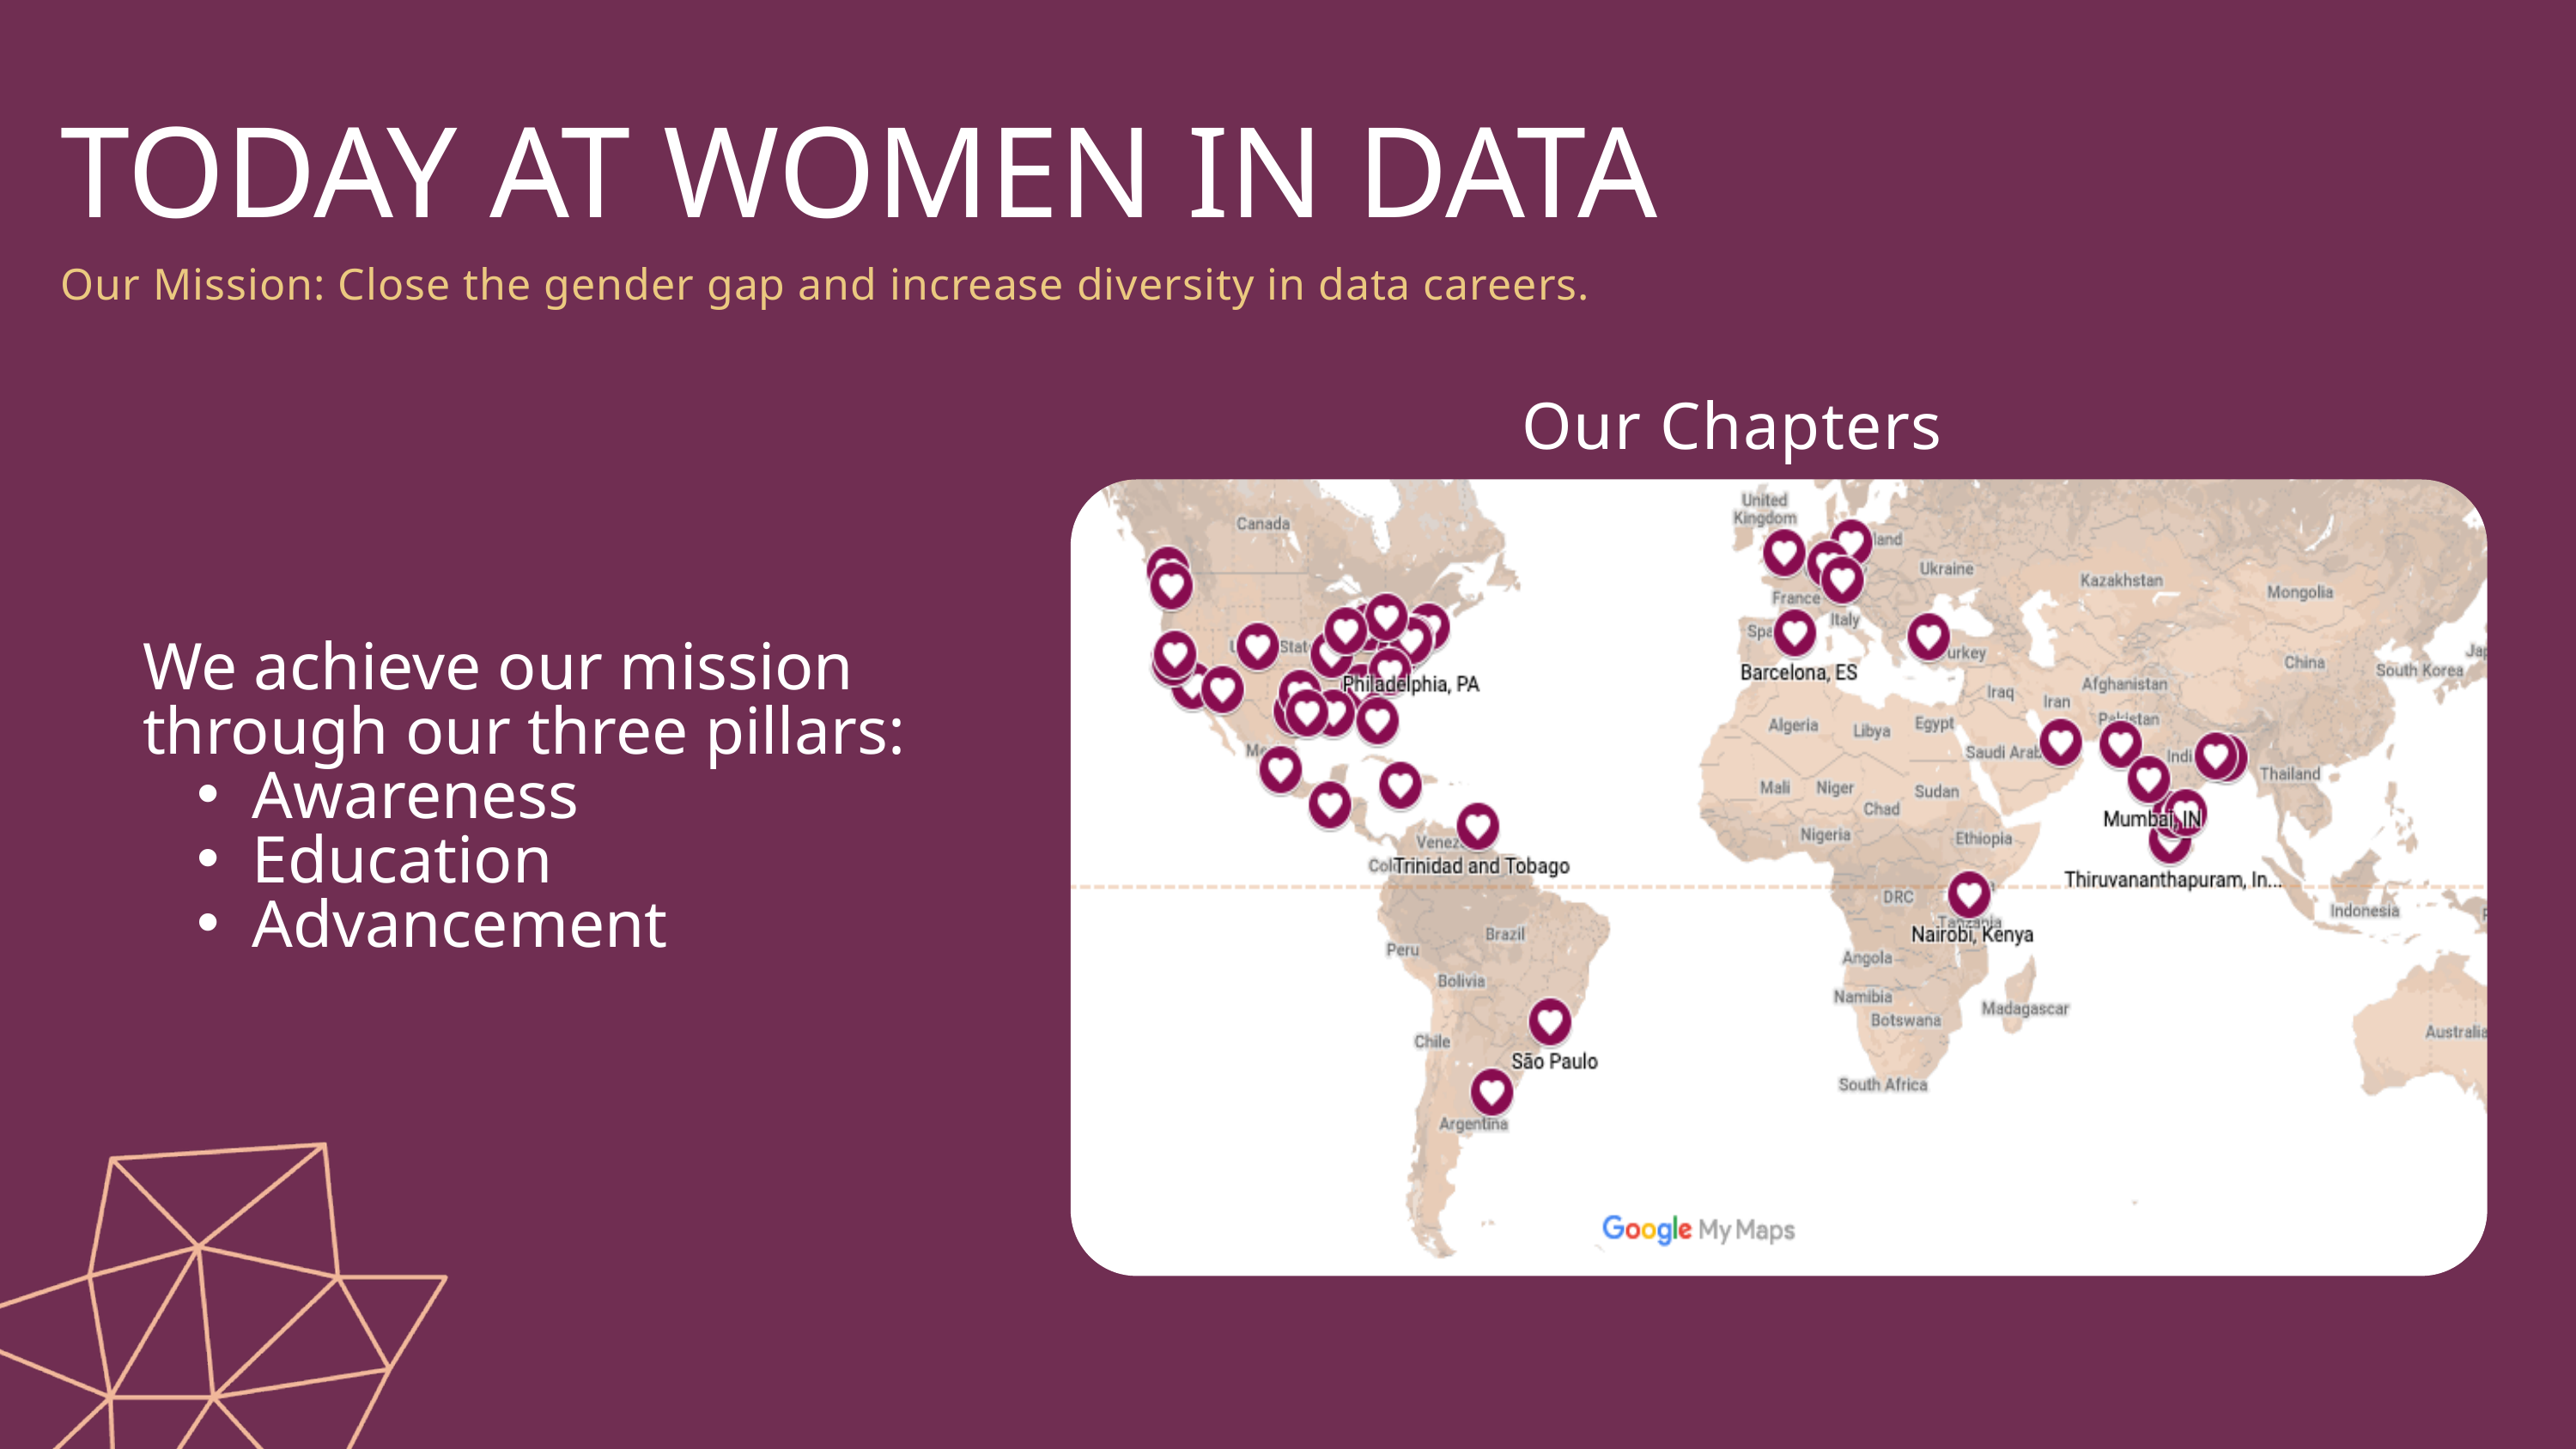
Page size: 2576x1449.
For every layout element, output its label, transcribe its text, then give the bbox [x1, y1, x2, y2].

text_box Our Mission: Close the gender gap and increase diversity in data careers. [60, 248, 2488, 309]
picture [0, 1141, 453, 1449]
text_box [1070, 479, 2488, 1276]
text_box TODAY AT WOMEN IN DATA [60, 92, 2488, 243]
text_box We achieve our mission through our three pillars: Awareness Education Advancement [143, 638, 951, 961]
text_box Our Chapters [934, 372, 2530, 463]
